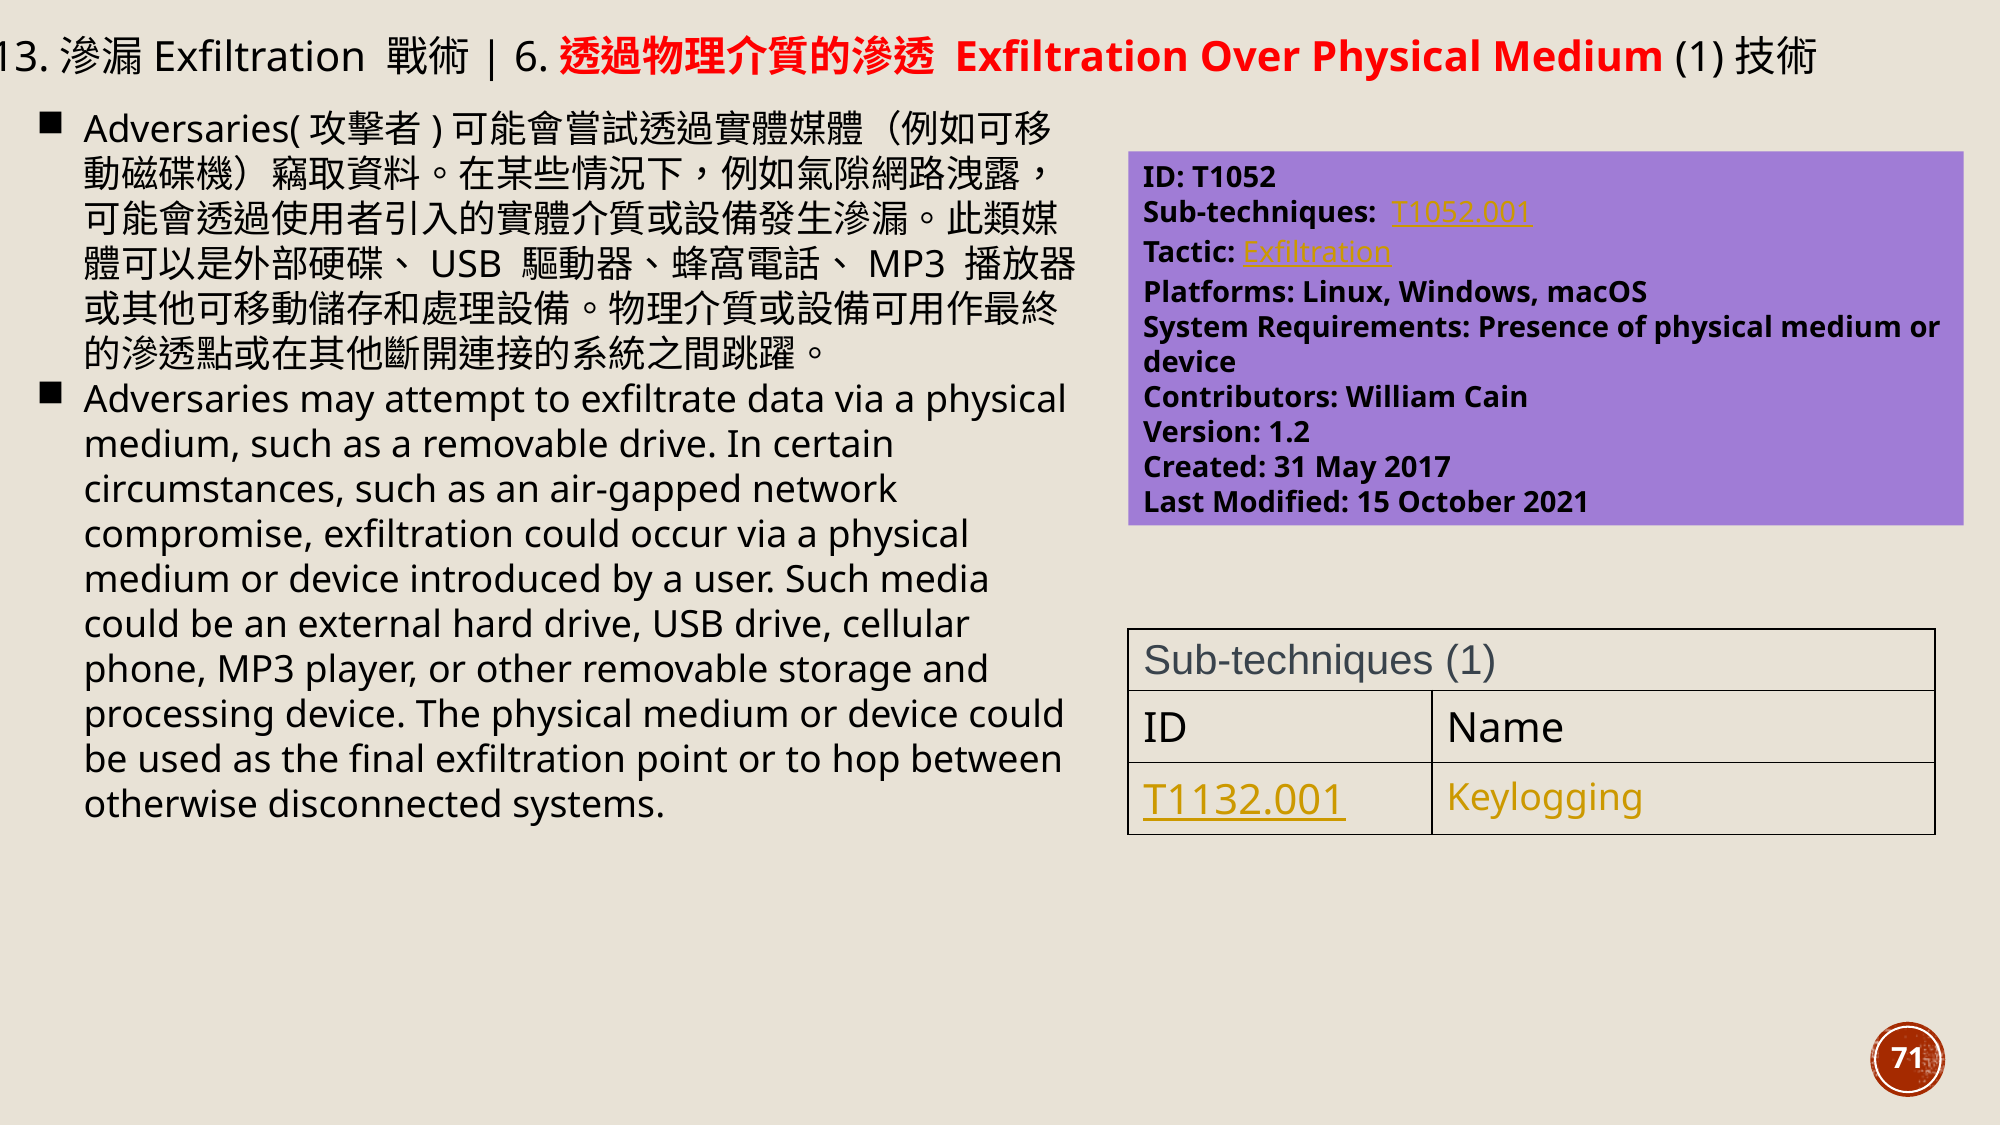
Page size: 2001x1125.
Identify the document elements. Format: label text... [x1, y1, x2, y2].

table_cell Keylogging [1433, 763, 1934, 834]
table_cell T1132.001 [1129, 763, 1431, 834]
table_cell ID [1129, 691, 1431, 762]
text_box Adversaries(攻擊者)可能會嘗試透過實體媒體（例如可移動磁碟機）竊取資料。在某些情況下，例如氣隙網路洩露，可能會透過使用者引入的實體介質或設備發生滲漏。此類媒體可以是外部硬碟、USB 驅動器、蜂窩電話、MP3 播放器或其他可移動儲存和處理設備。物理介質或設備可用作最終的滲透點或在其他斷開連接的系統之間跳躍。 Adversaries may attempt to exfiltrate data via a physical medium, such as a removable drive. In certain circumstances, such as an air-gapped network compromise, exfiltration could occur via a physical medium or device introduced by a user. Such media could be an external hard drive, USB drive, cellular phone, MP3 player, or other removable storage and processing device. The physical medium or device could be used as the final exfiltration point or to hop between otherwise disconnected systems. [21, 98, 1104, 833]
text_box 13.滲漏Exfiltration 戰術| 6.透過物理介質的滲透 Exfiltration Over Physical Medium (1)技術 [0, 22, 1833, 88]
table_header Sub-techniques (1) [1129, 630, 1934, 690]
text_box ID: T1052 Sub-techniques: T1052.001 Tactic: Exfiltration Platforms: Linux, Windows, macOS System Requirements: Presence of physical medium or device Contributors: William Cain Version: 1.2 Created: 31 May 2017 Last Modified: 15 October 2021 [1128, 151, 1964, 526]
slide_number 71 [1855, 1028, 1961, 1089]
table_cell Name [1433, 691, 1934, 762]
